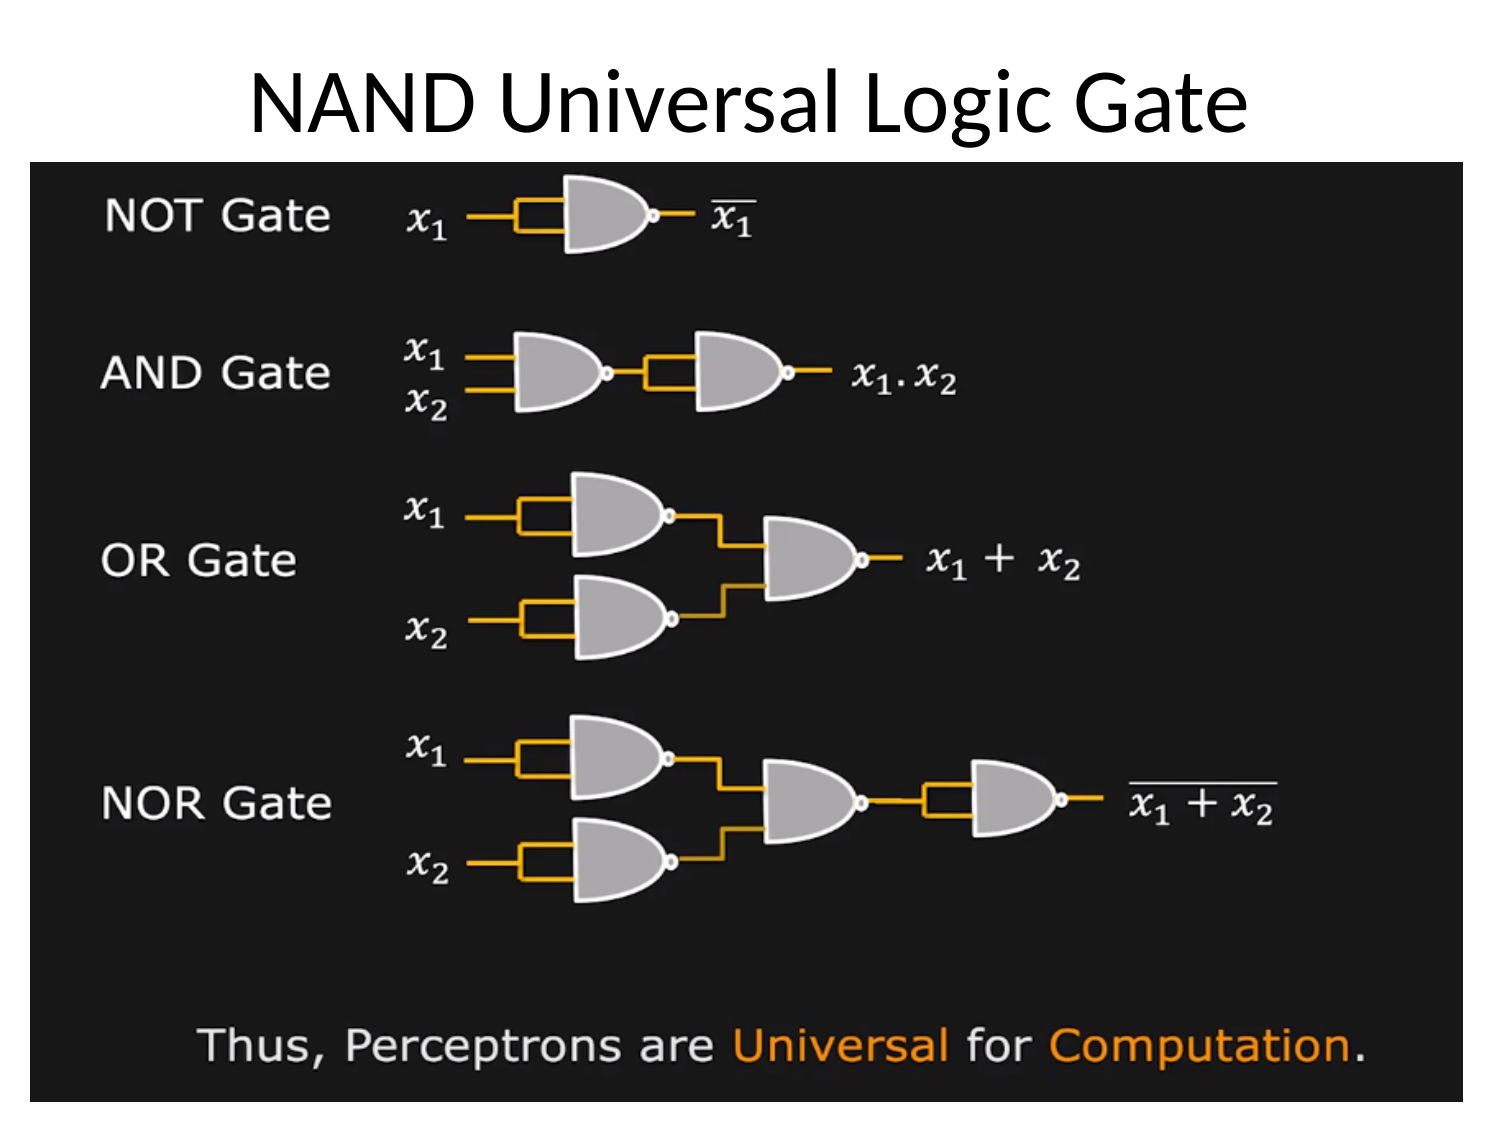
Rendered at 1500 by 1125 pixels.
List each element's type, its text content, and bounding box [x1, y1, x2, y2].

title NAND Universal Logic Gate [75, 24, 1425, 161]
picture [30, 162, 1463, 1102]
